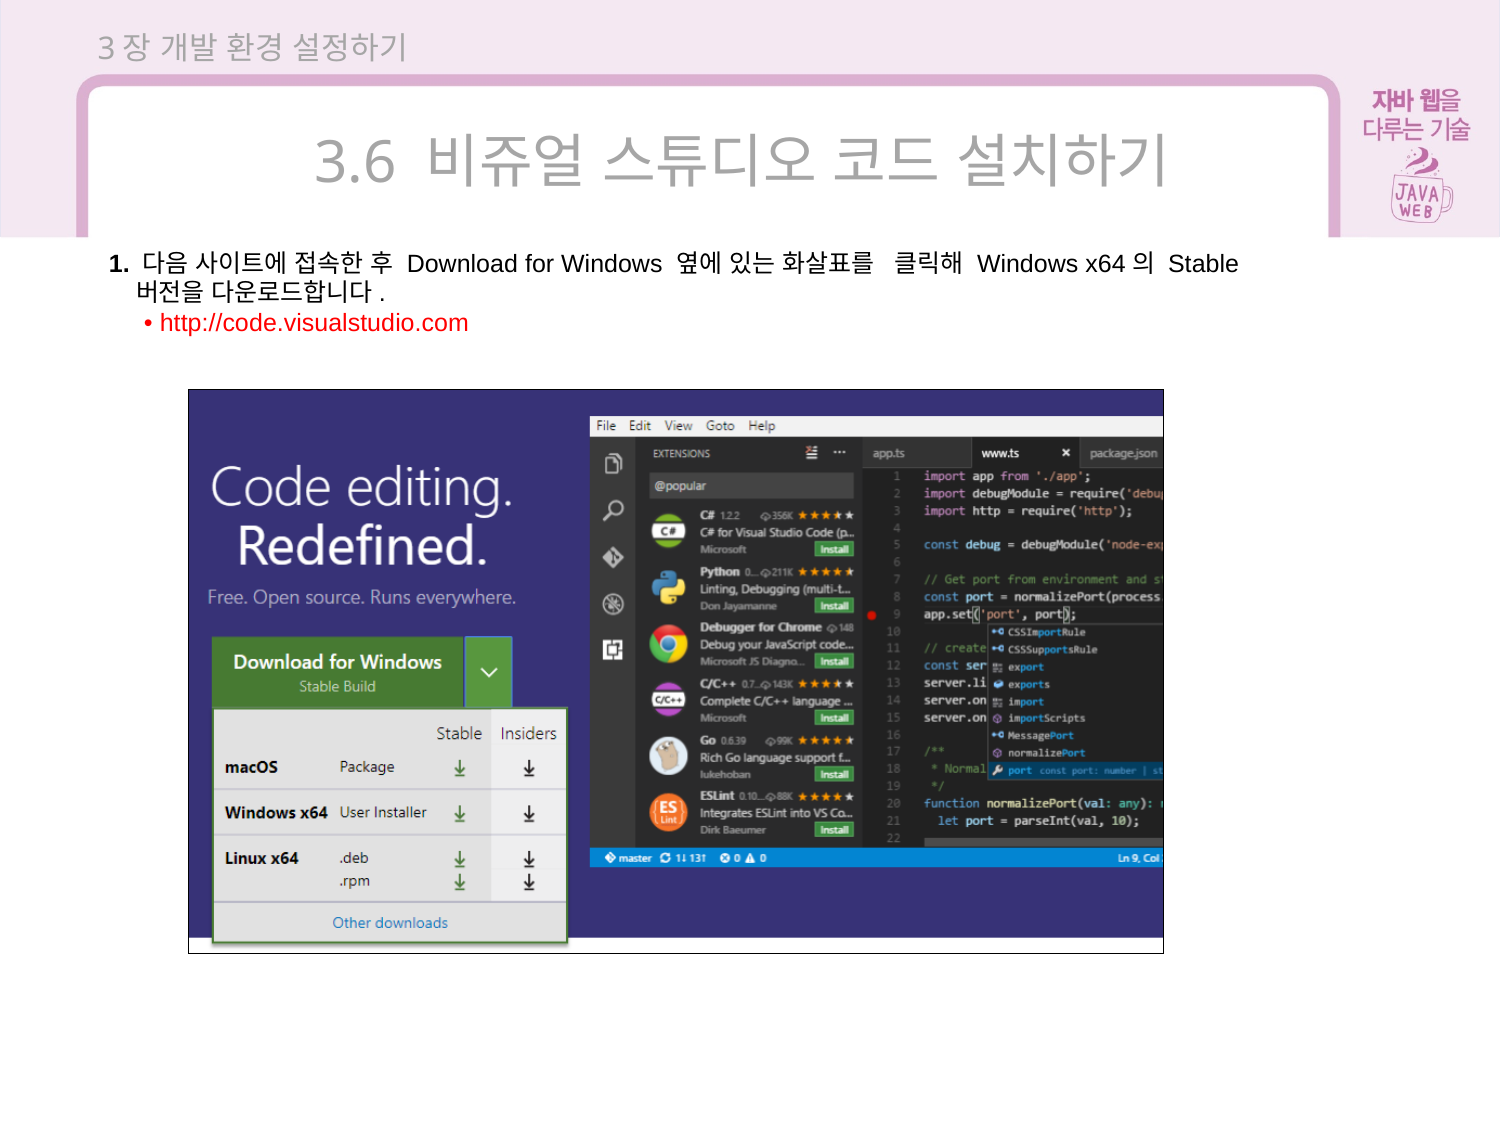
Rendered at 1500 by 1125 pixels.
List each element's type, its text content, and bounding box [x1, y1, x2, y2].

text_box 3장 개발 환경 설정하기 [82, 0, 1133, 74]
text_box 1. 다음 사이트에 접속한 후 Download for Windows 옆에 있는 화살표를 클릭해 Windows x64의 Stable 버전을 다운로드합니다. • http://code.visualstudio.com [94, 239, 1329, 345]
text_box 3.6 비쥬얼 스튜디오 코드 설치하기 [217, 117, 1268, 202]
picture [0, 0, 1500, 1125]
